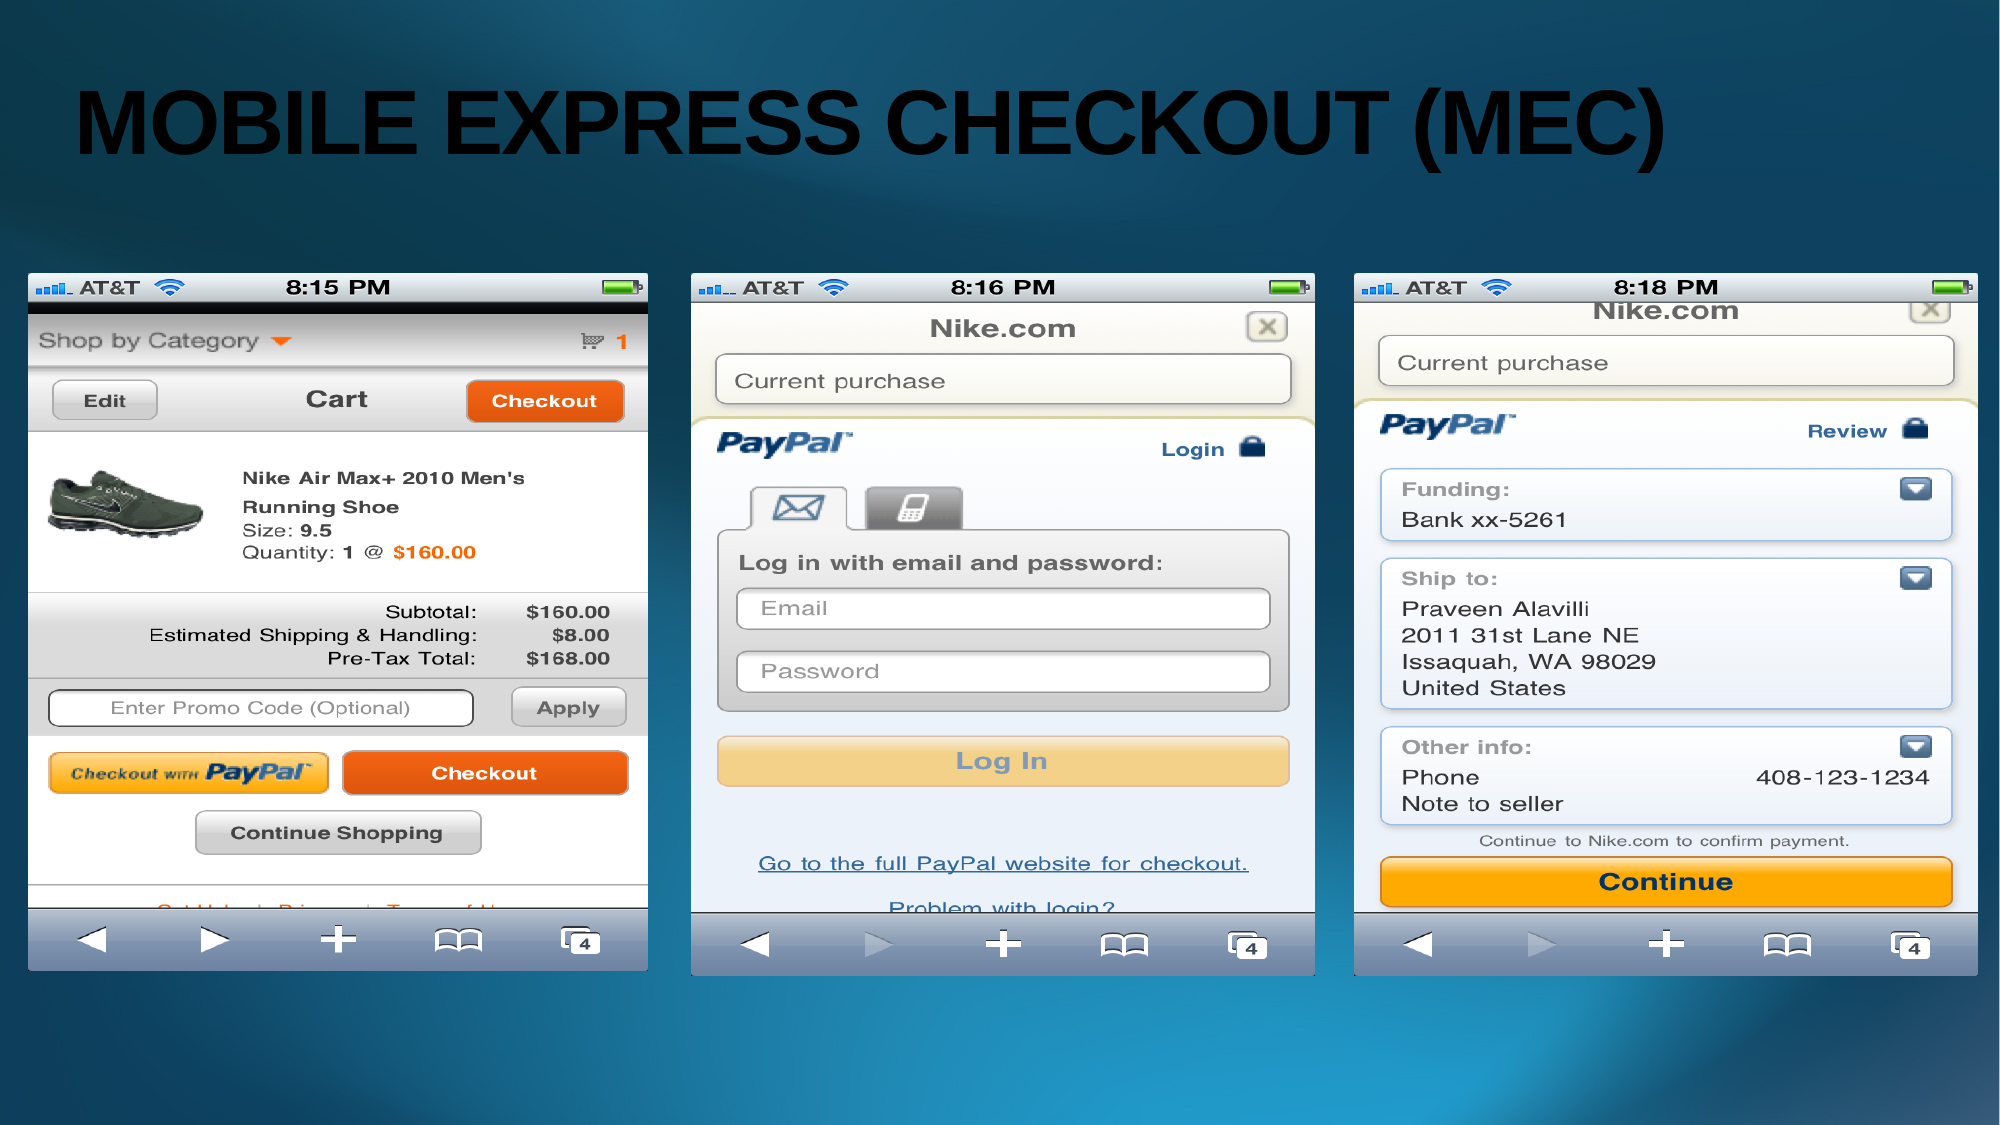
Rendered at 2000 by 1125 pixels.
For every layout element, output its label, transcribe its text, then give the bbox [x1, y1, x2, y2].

title MOBILE EXPRESS CHECKOUT (MEC) [74, 62, 1875, 250]
picture [0, 0, 2000, 1125]
